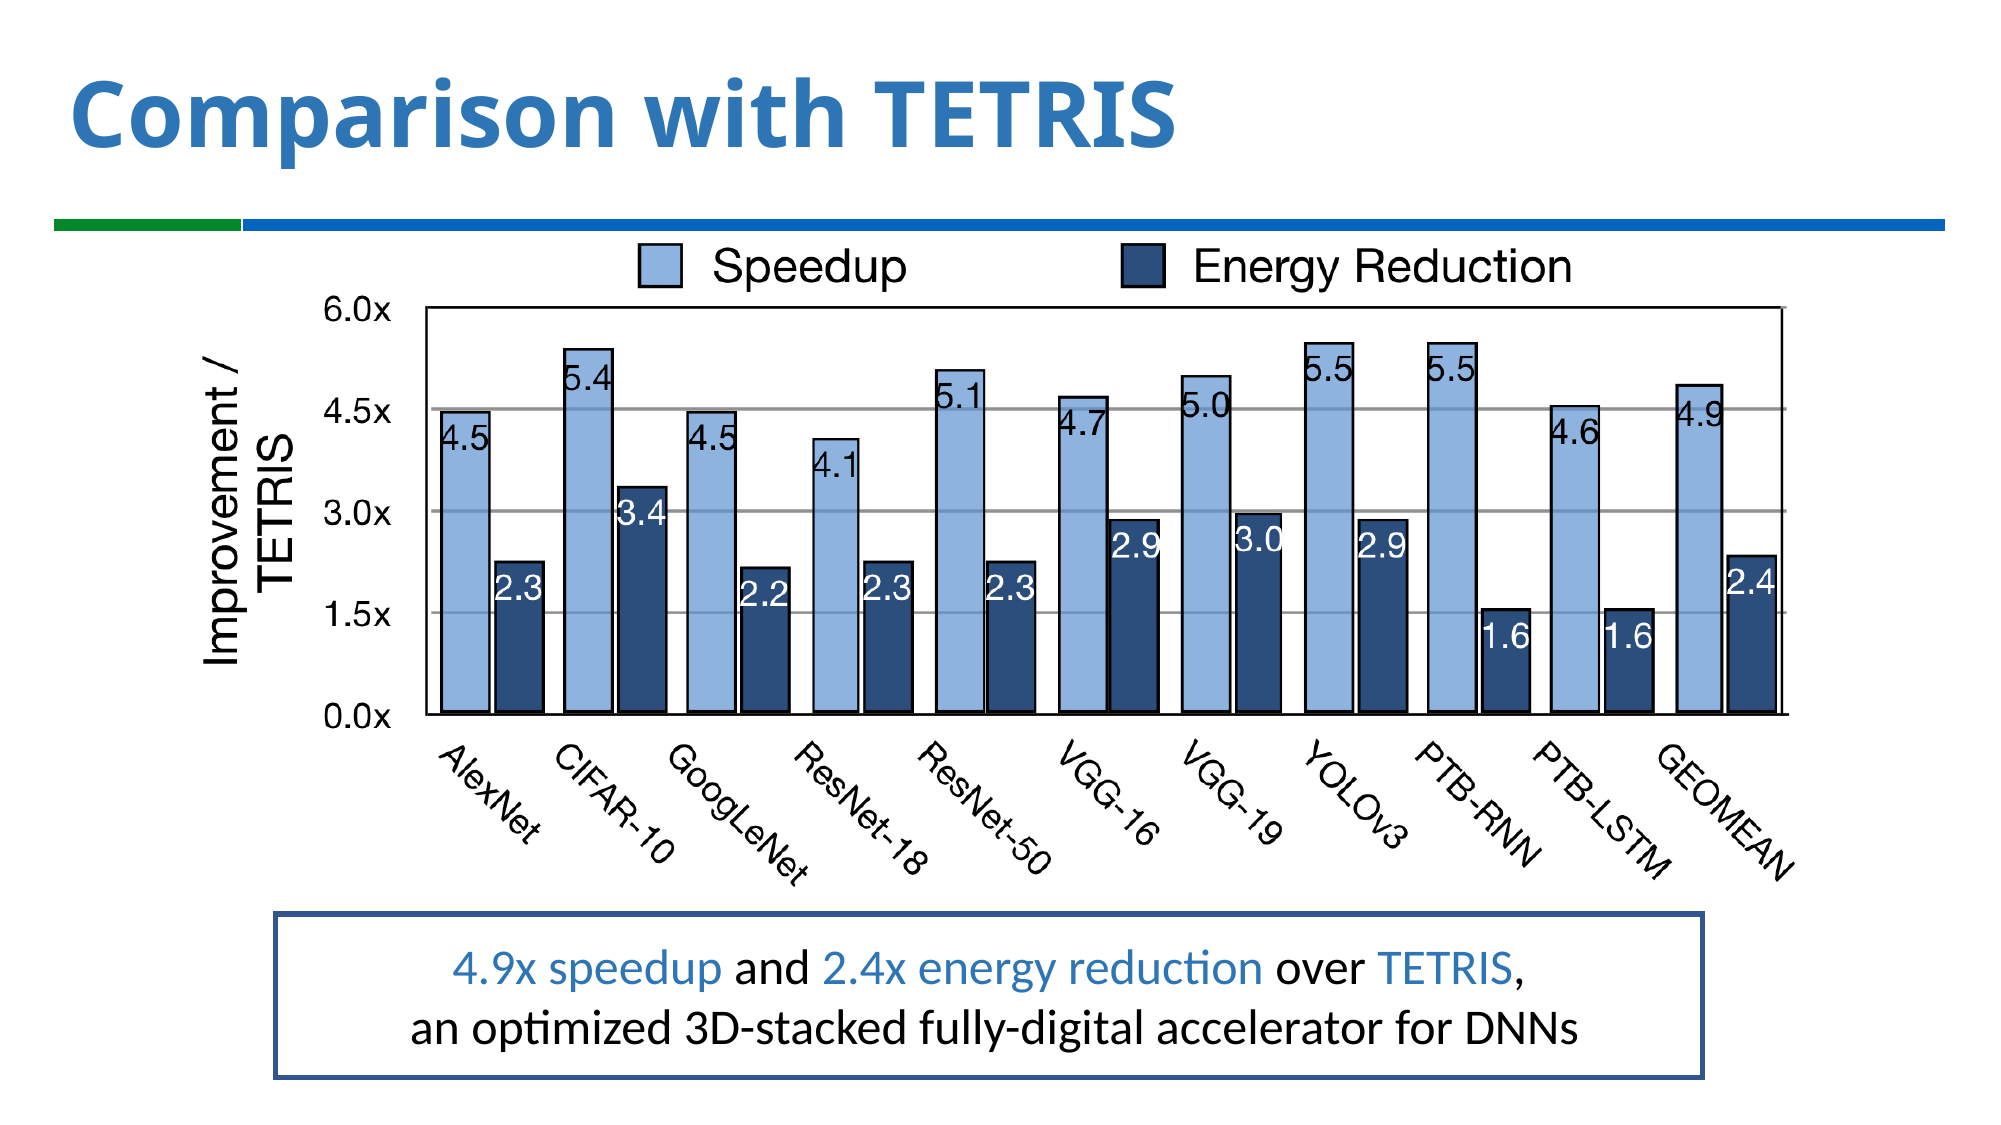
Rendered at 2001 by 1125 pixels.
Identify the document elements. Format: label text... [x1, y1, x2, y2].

picture [199, 238, 1801, 895]
text_box Comparison with Tetris [54, 60, 1947, 279]
text_box [274, 913, 1703, 1079]
